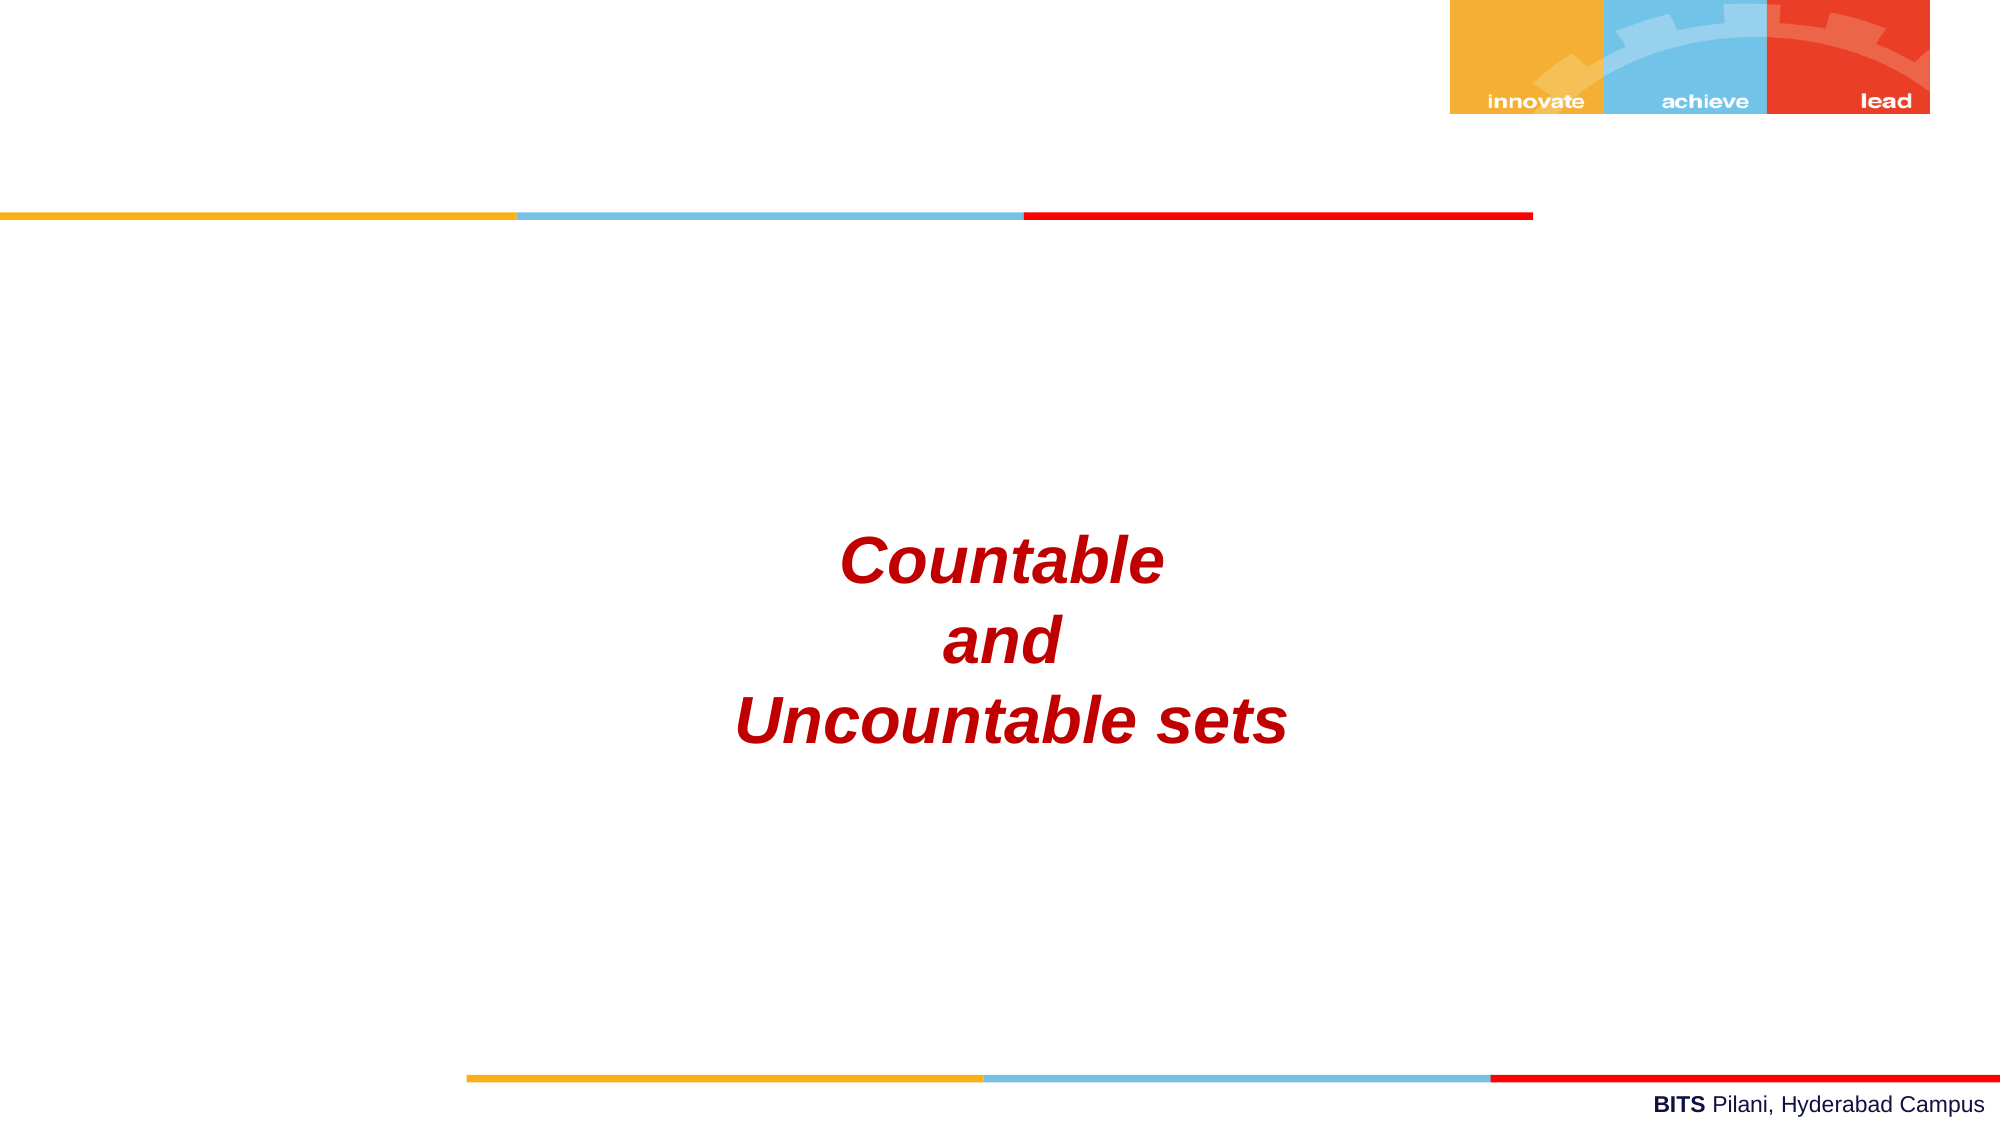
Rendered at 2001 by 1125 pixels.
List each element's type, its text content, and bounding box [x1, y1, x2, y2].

picture [1449, 0, 1930, 114]
text_box Countable and Uncountable sets [663, 509, 1362, 765]
